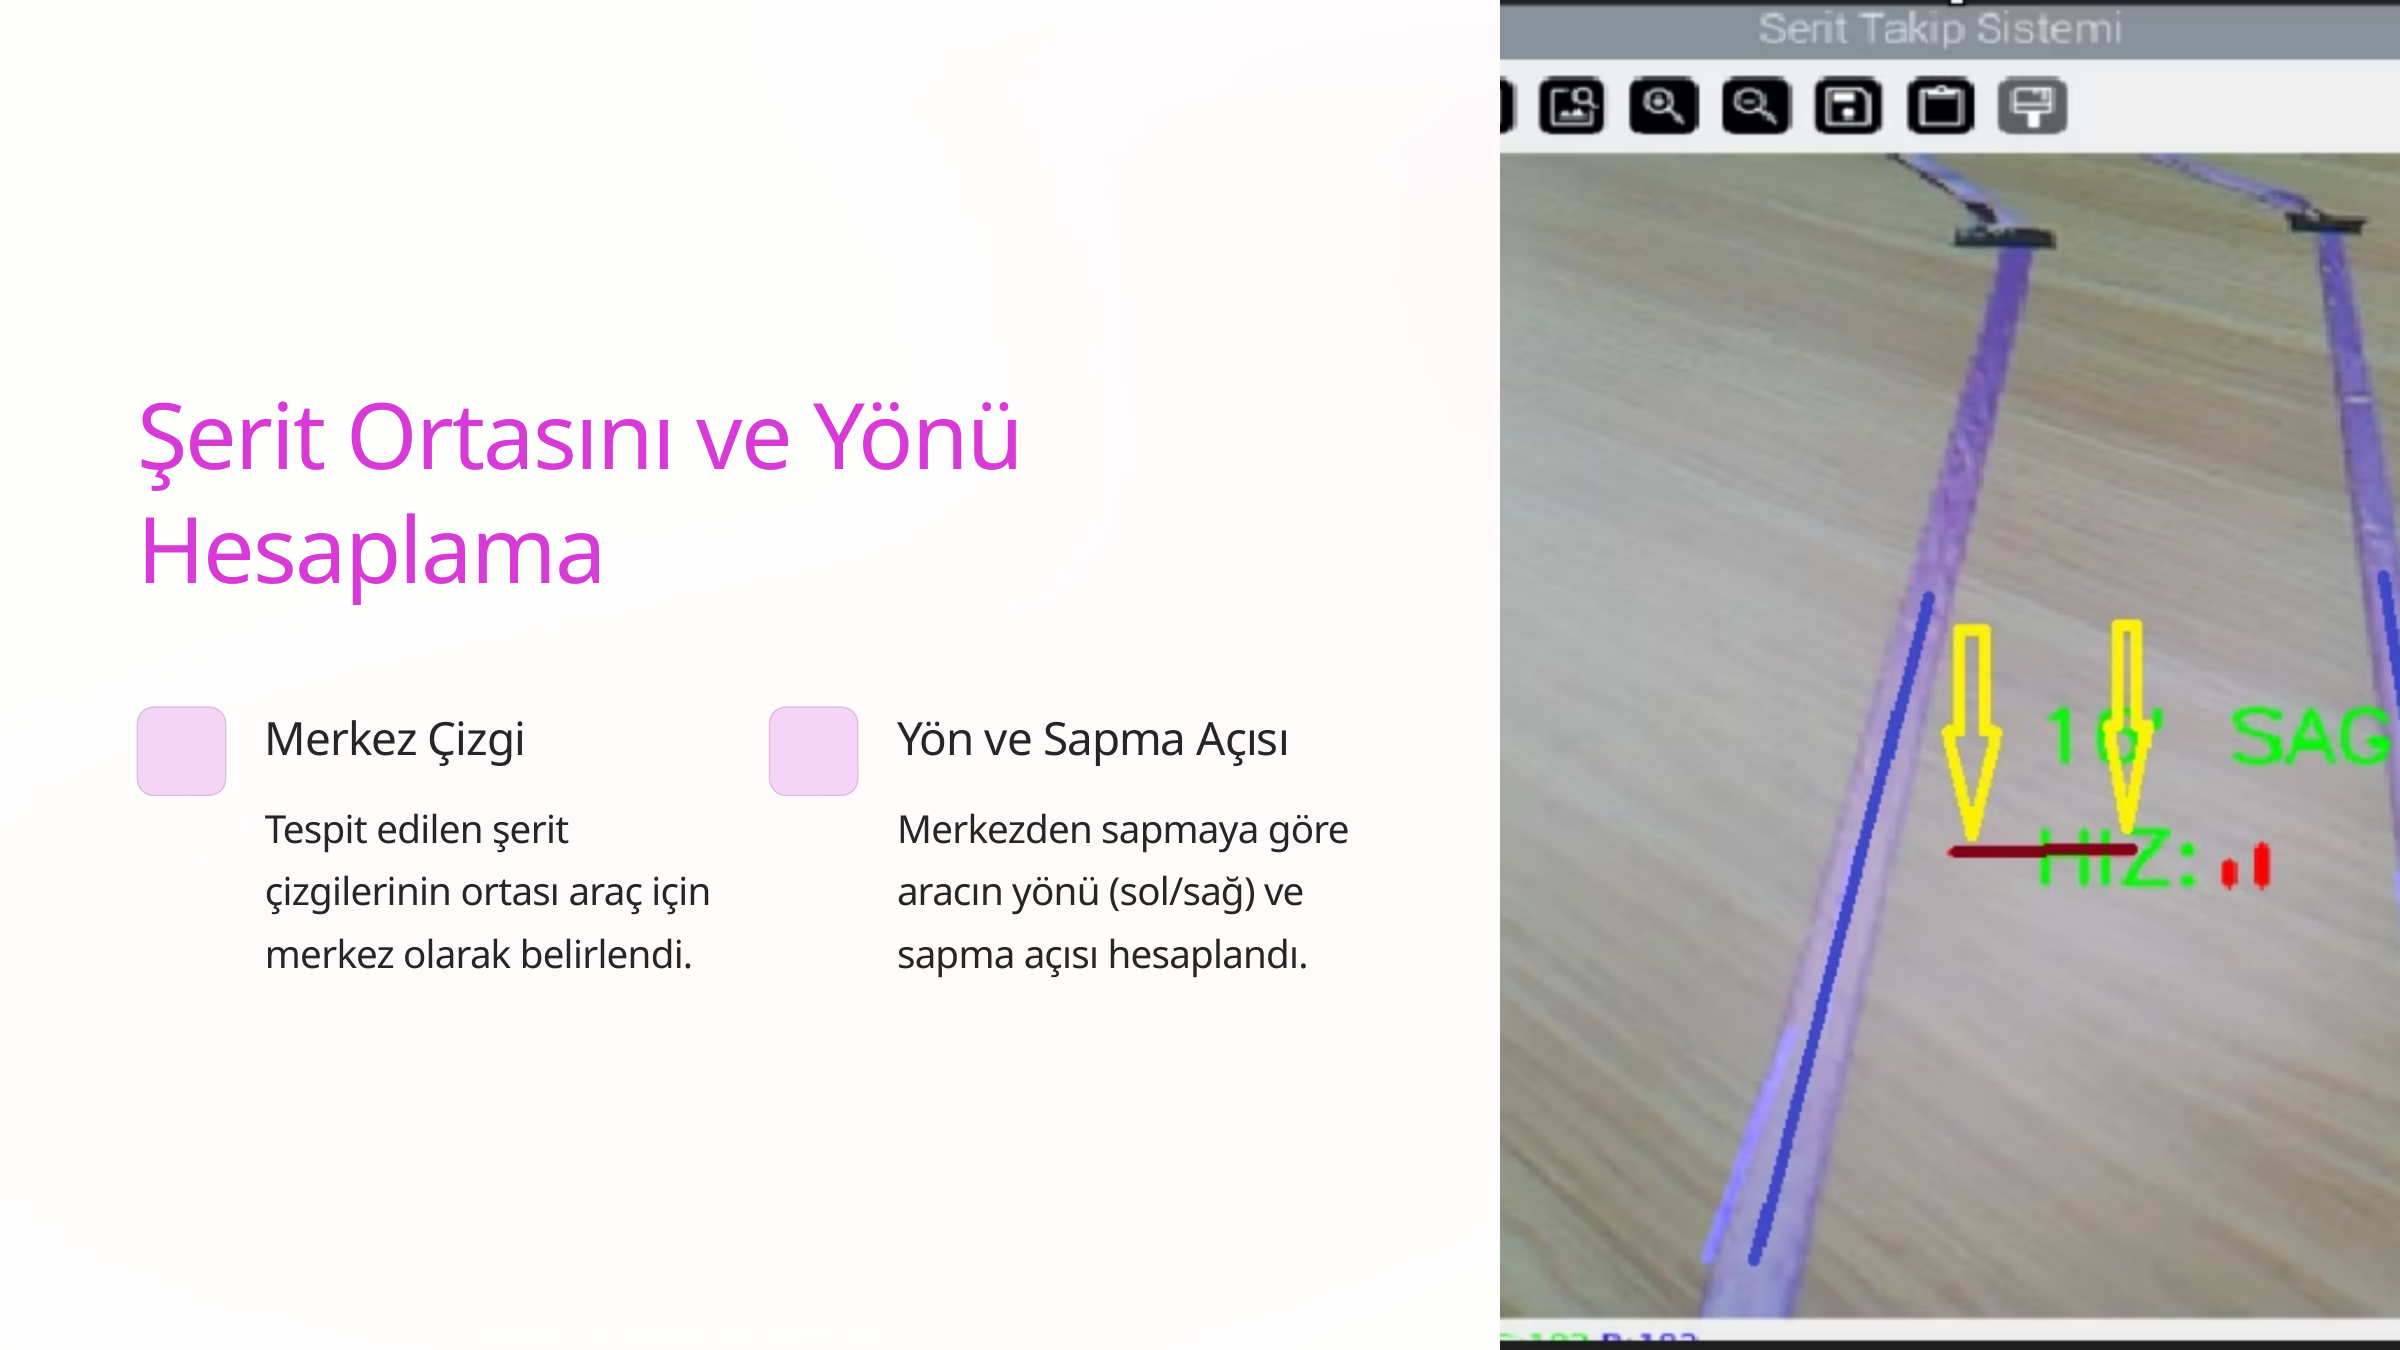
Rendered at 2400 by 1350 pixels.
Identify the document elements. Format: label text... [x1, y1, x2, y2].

text_box [137, 707, 226, 796]
text_box Şerit Ortasını ve Yönü Hesaplama [137, 373, 1363, 605]
picture [1499, 0, 2400, 1350]
text_box [769, 707, 858, 796]
text_box Merkez Çizgi [265, 707, 727, 765]
text_box Merkezden sapmaya göre aracın yönü (sol/sağ) ve sapma açısı hesaplandı. [897, 788, 1363, 977]
text_box Yön ve Sapma Açısı [897, 707, 1360, 765]
text_box Tespit edilen şerit çizgilerinin ortası araç için merkez olarak belirlendi. [264, 788, 731, 977]
